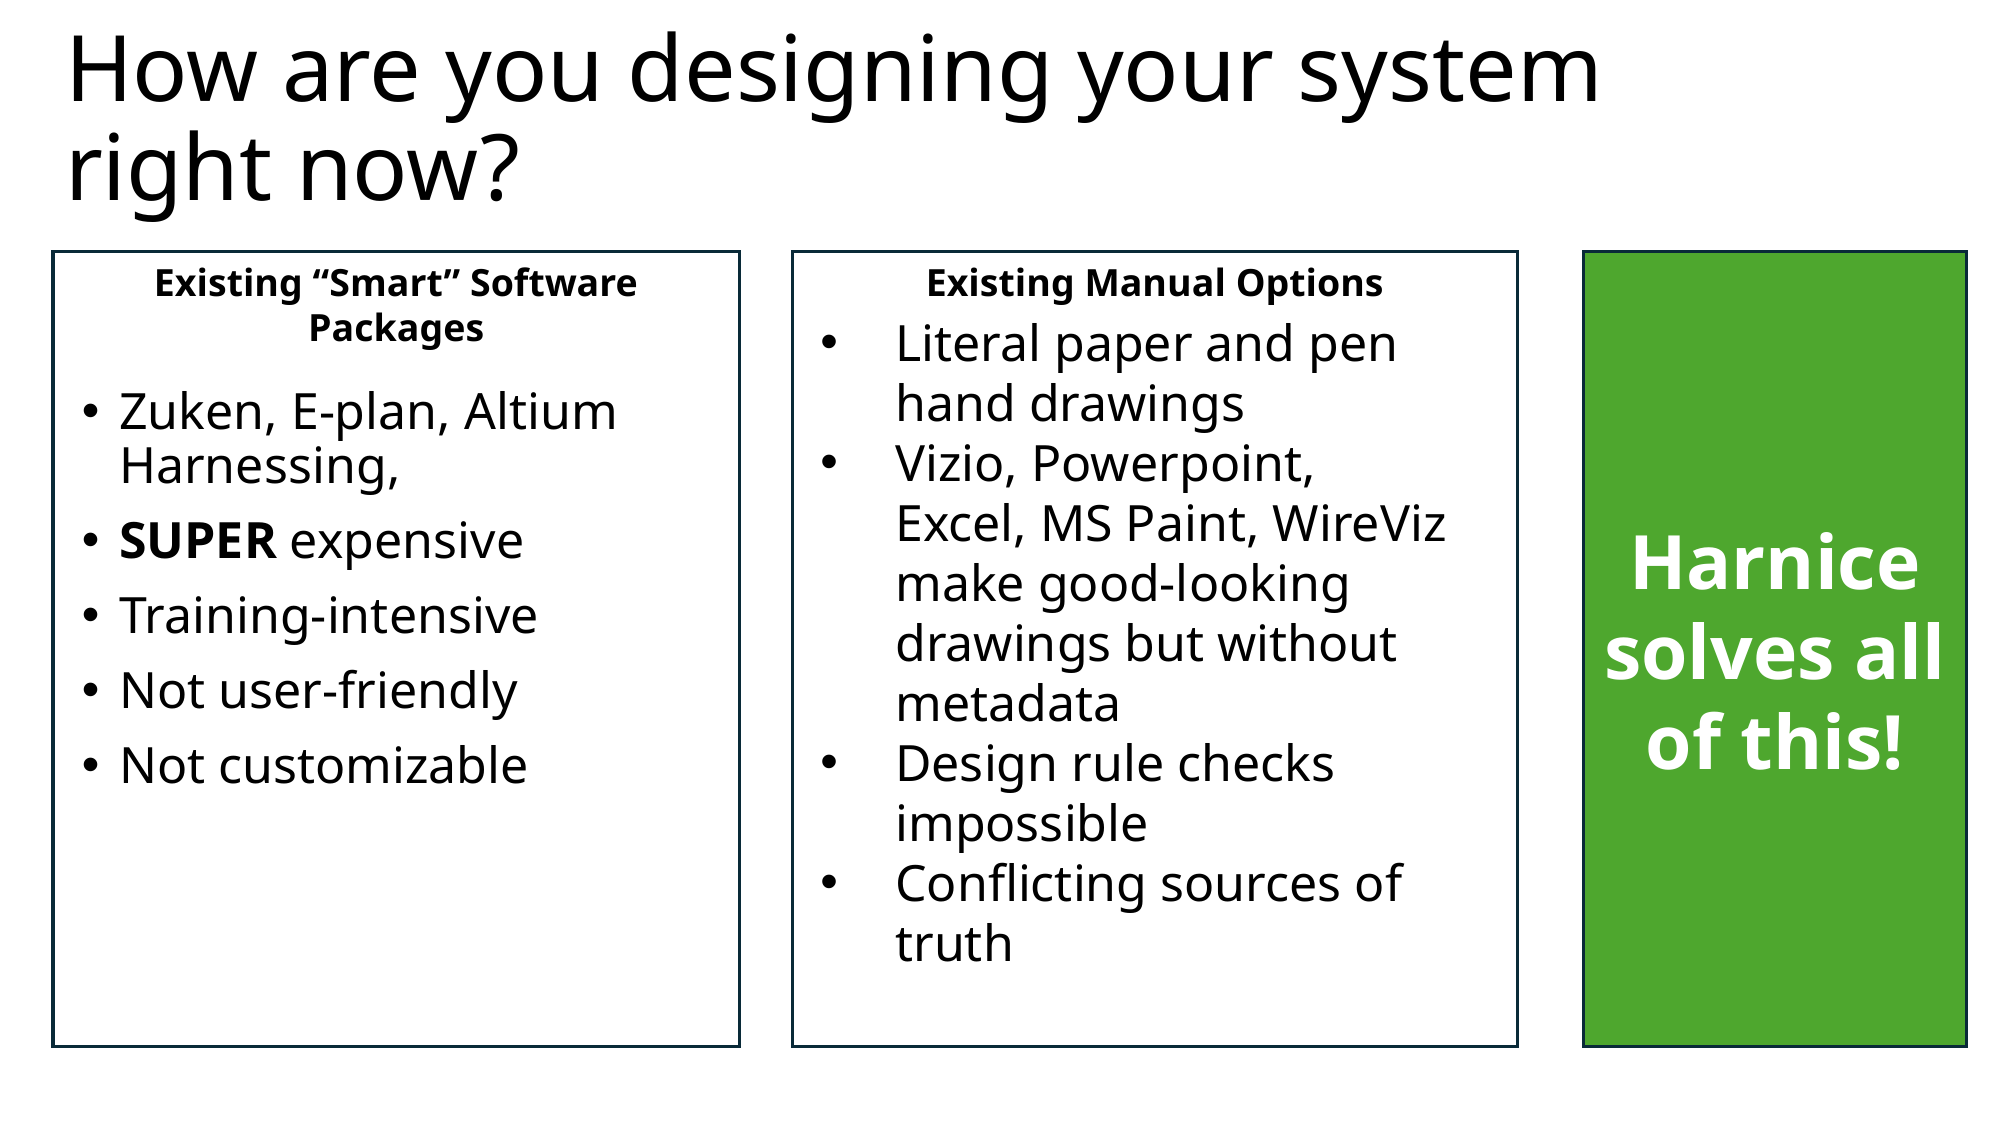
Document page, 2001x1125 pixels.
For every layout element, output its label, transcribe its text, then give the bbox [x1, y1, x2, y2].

text_box Harnice solves all of this! [1582, 250, 1968, 1048]
text_box Literal paper and pen hand drawings Vizio, Powerpoint, Excel, MS Paint, WireViz make good-looking drawings but without metadata Design rule checks impossible Conflicting sources of truth [805, 304, 1464, 980]
title How are you designing your system right now? [50, 42, 1775, 200]
list Zuken, E-plan, Altium Harnessing, SUPER expensive Training-intensive Not user-friendly Not customizable [66, 379, 658, 809]
text_box Existing “Smart” Software Packages [51, 250, 741, 1048]
text_box Existing Manual Options [791, 250, 1519, 1048]
